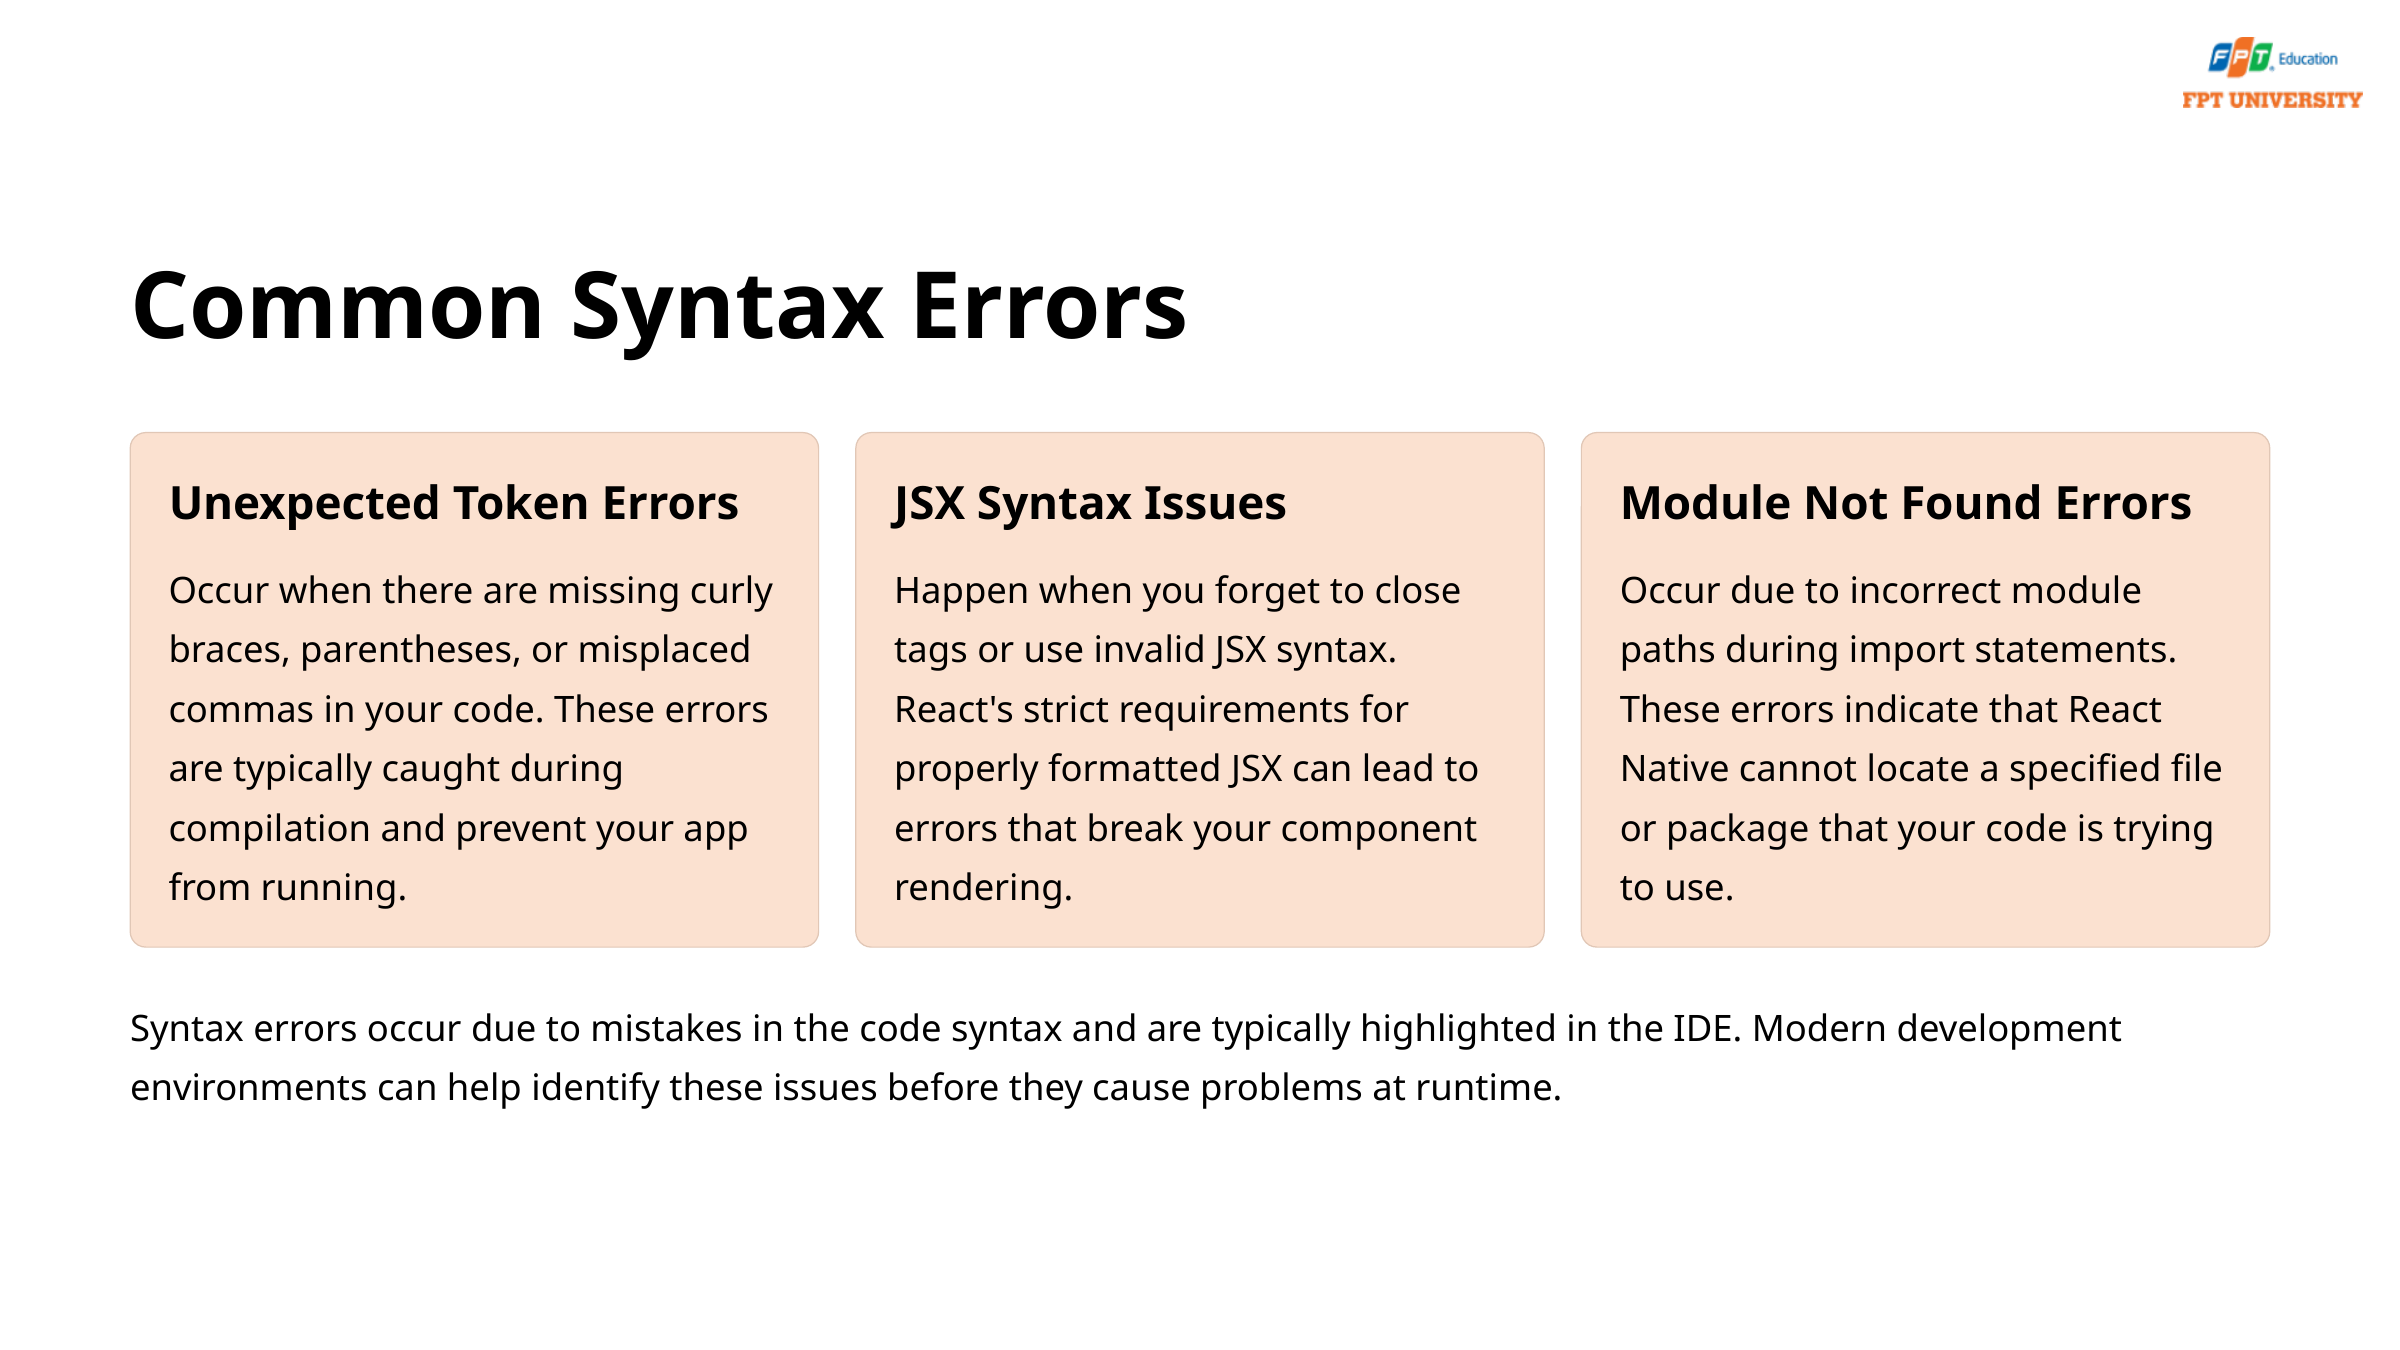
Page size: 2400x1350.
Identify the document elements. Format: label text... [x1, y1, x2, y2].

text_box JSX Syntax Issues [894, 471, 1360, 530]
text_box Syntax errors occur due to mistakes in the code syntax and are typically highlighted in the IDE. Modern development environments can help identify these issues before they cause problems at runtime. [130, 988, 2270, 1108]
text_box [855, 432, 1545, 948]
text_box [130, 432, 819, 948]
text_box Happen when you forget to close tags or use invalid JSX syntax. React's strict requirements for properly formatted JSX can lead to errors that break your component rendering. [894, 551, 1506, 909]
text_box Module Not Found Errors [1619, 471, 2185, 530]
text_box Common Syntax Errors [130, 241, 1180, 359]
text_box Occur due to incorrect module paths during import statements. These errors indicate that React Native cannot locate a specified file or package that your code is trying to use. [1619, 551, 2232, 909]
picture [2182, 37, 2363, 108]
text_box Occur when there are missing curly braces, parentheses, or misplaced commas in your code. These errors are typically caught during compilation and prevent your app from running. [168, 551, 781, 909]
text_box Unexpected Token Errors [168, 471, 743, 530]
text_box [1581, 432, 2270, 948]
